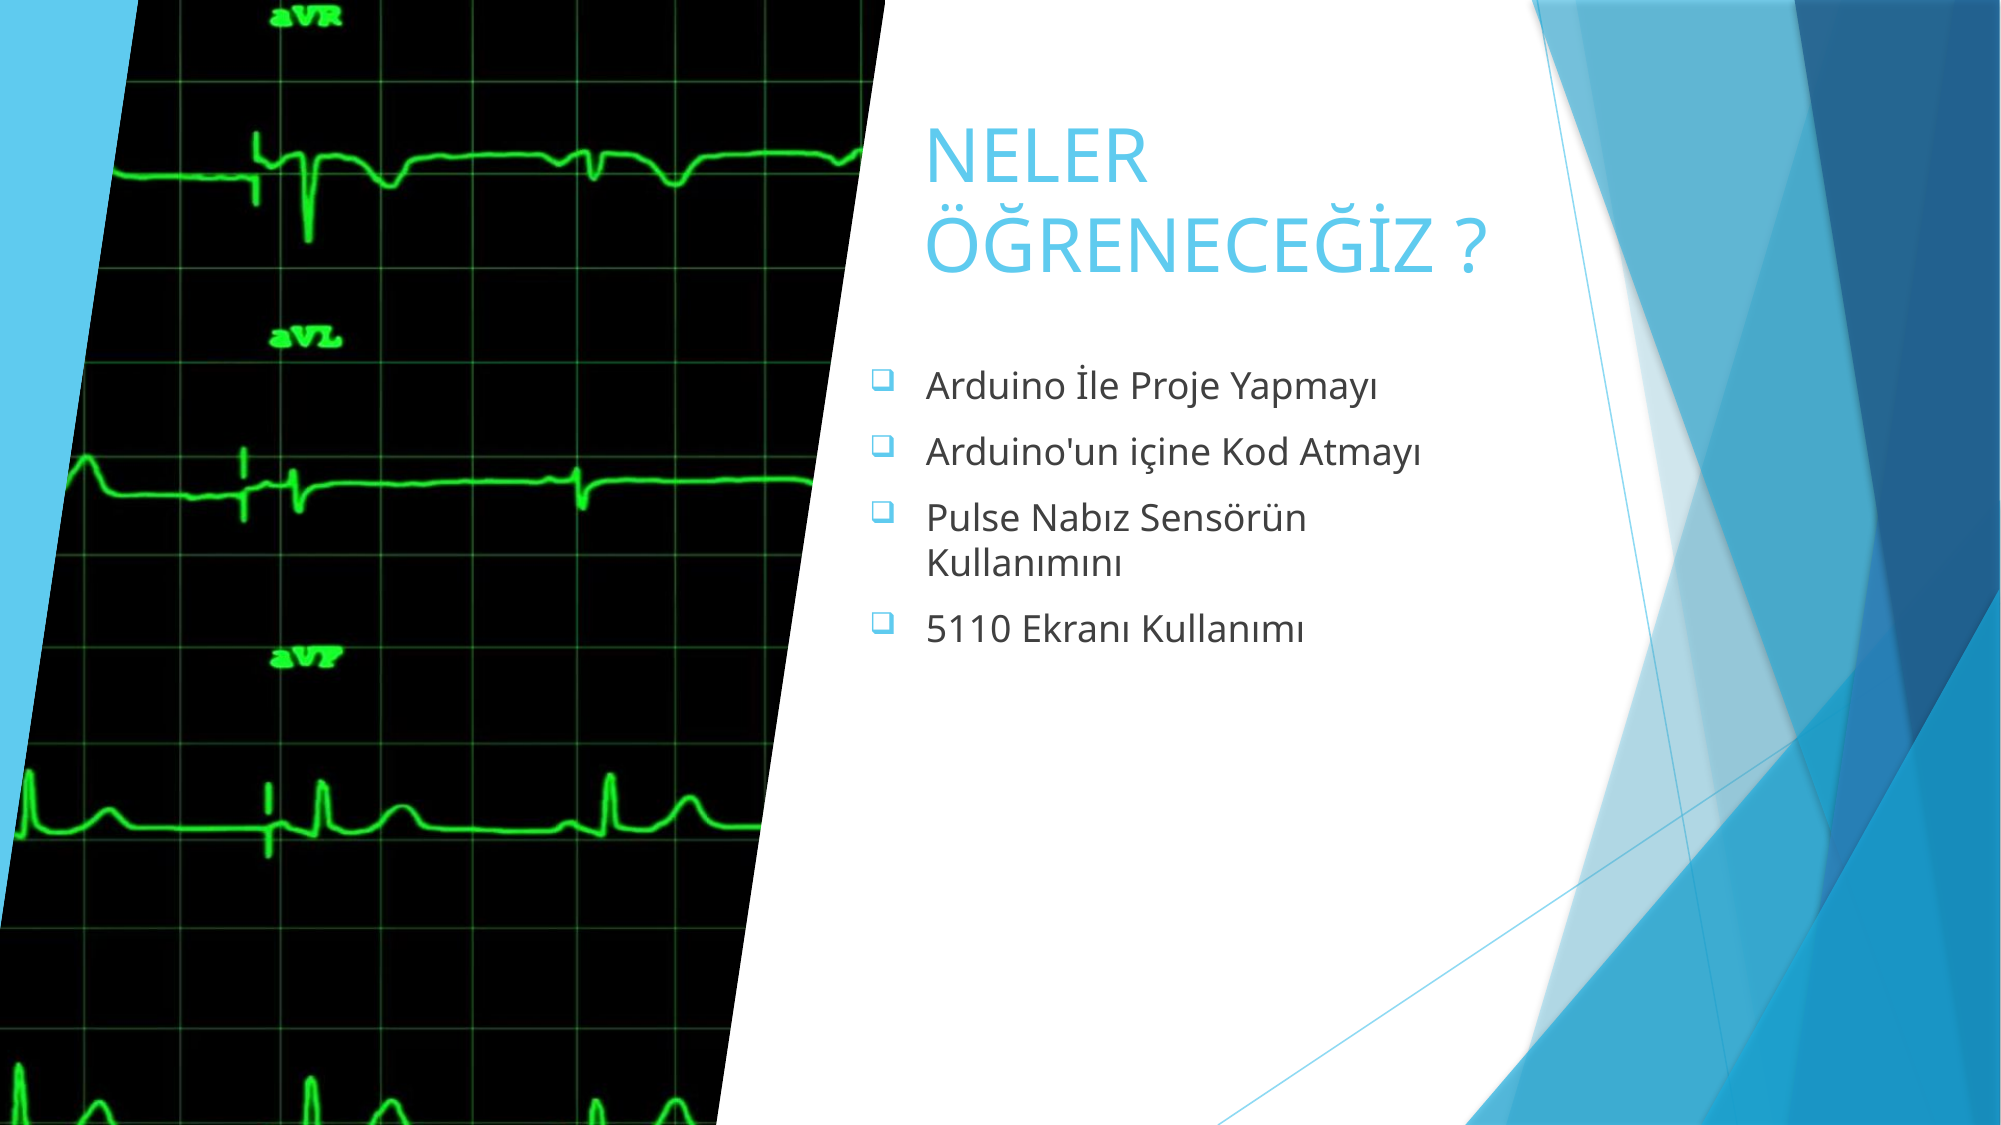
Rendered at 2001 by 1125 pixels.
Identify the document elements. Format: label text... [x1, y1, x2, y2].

picture [0, 0, 886, 1125]
list Arduino İle Proje Yapmayı Arduino'un içine Kod Atmayı Pulse Nabız Sensörün Kullanımını 5110 Ekranı Kullanımı [890, 354, 1522, 992]
title NELER ÖĞRENECEĞİZ ? [908, 99, 1522, 317]
